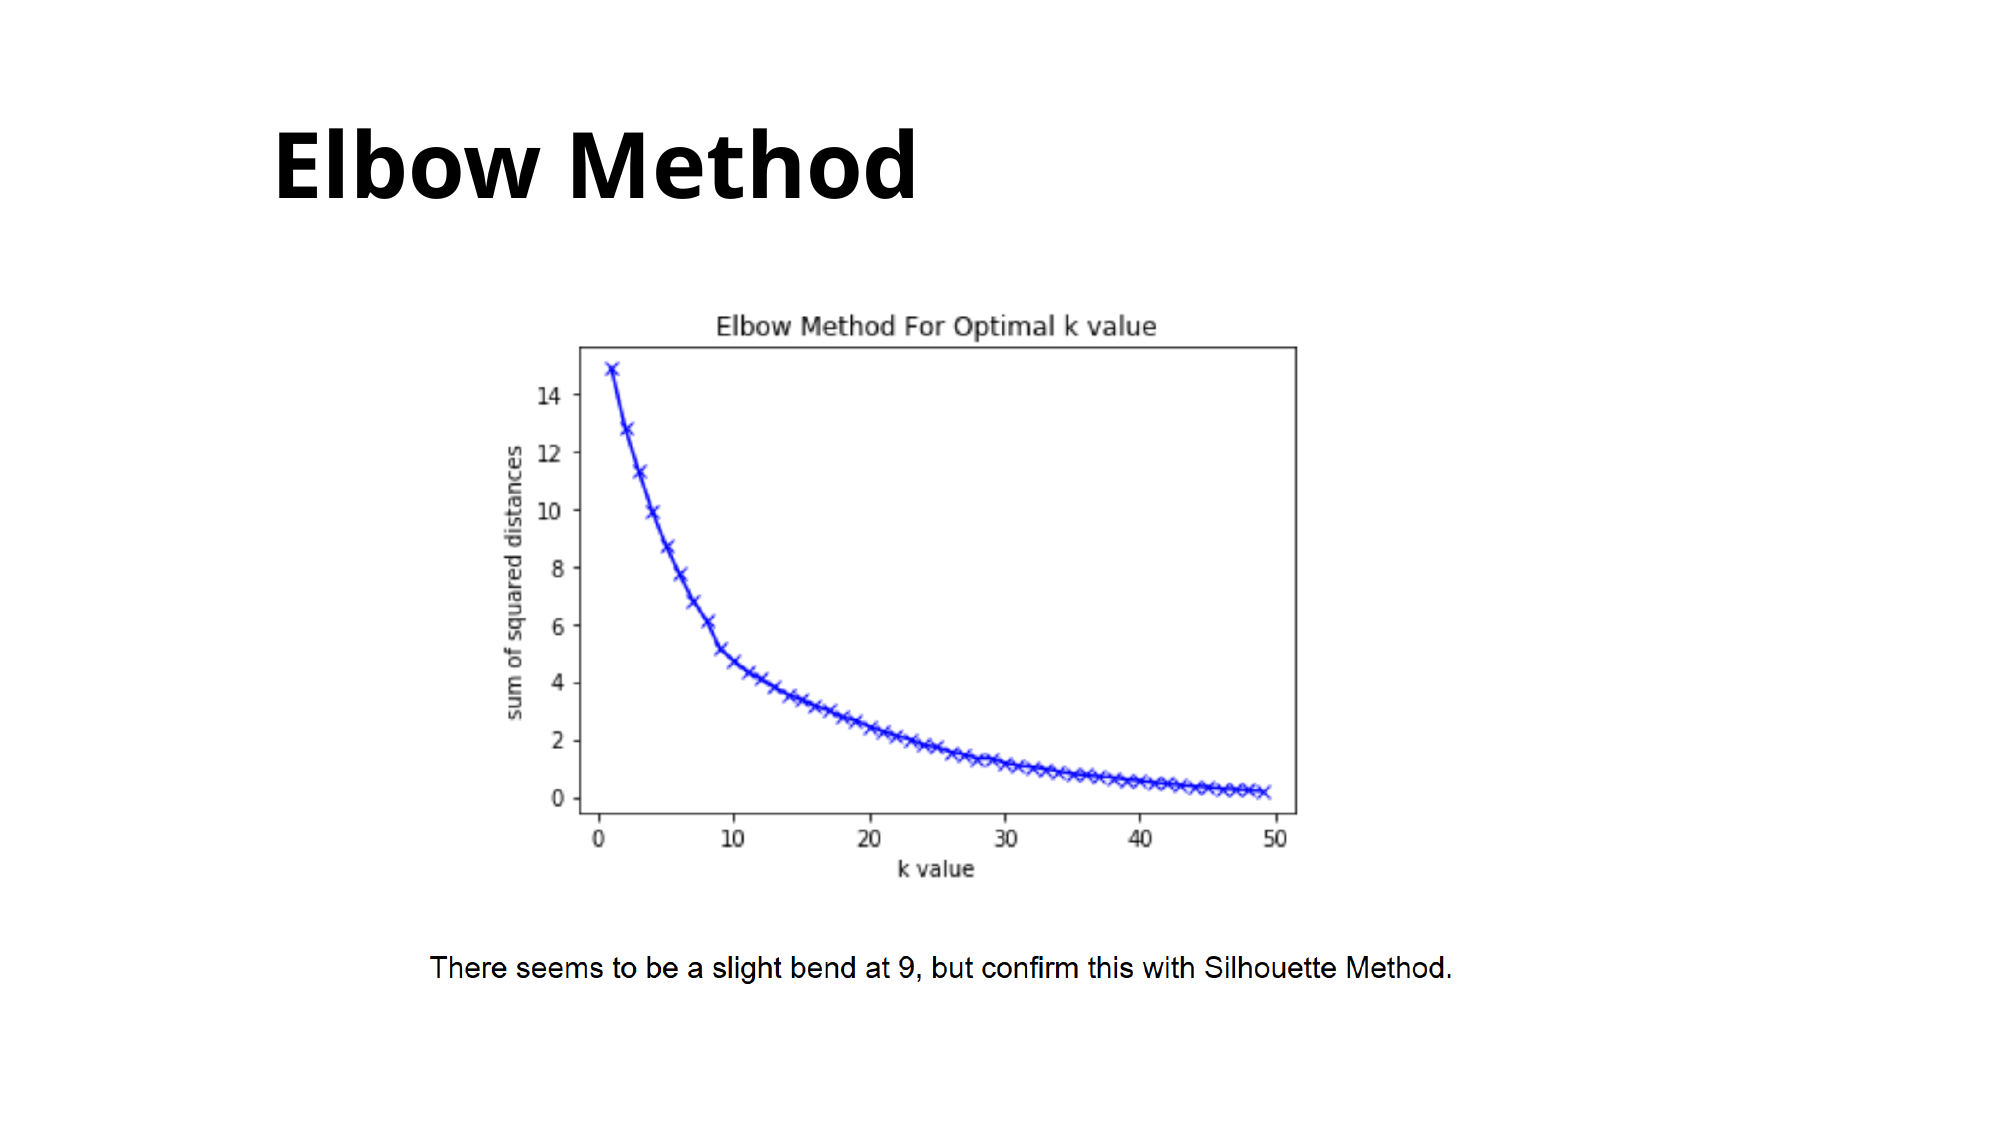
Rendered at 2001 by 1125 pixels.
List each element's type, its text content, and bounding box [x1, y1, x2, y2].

title Elbow Method [137, 59, 1863, 278]
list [403, 299, 1597, 1014]
